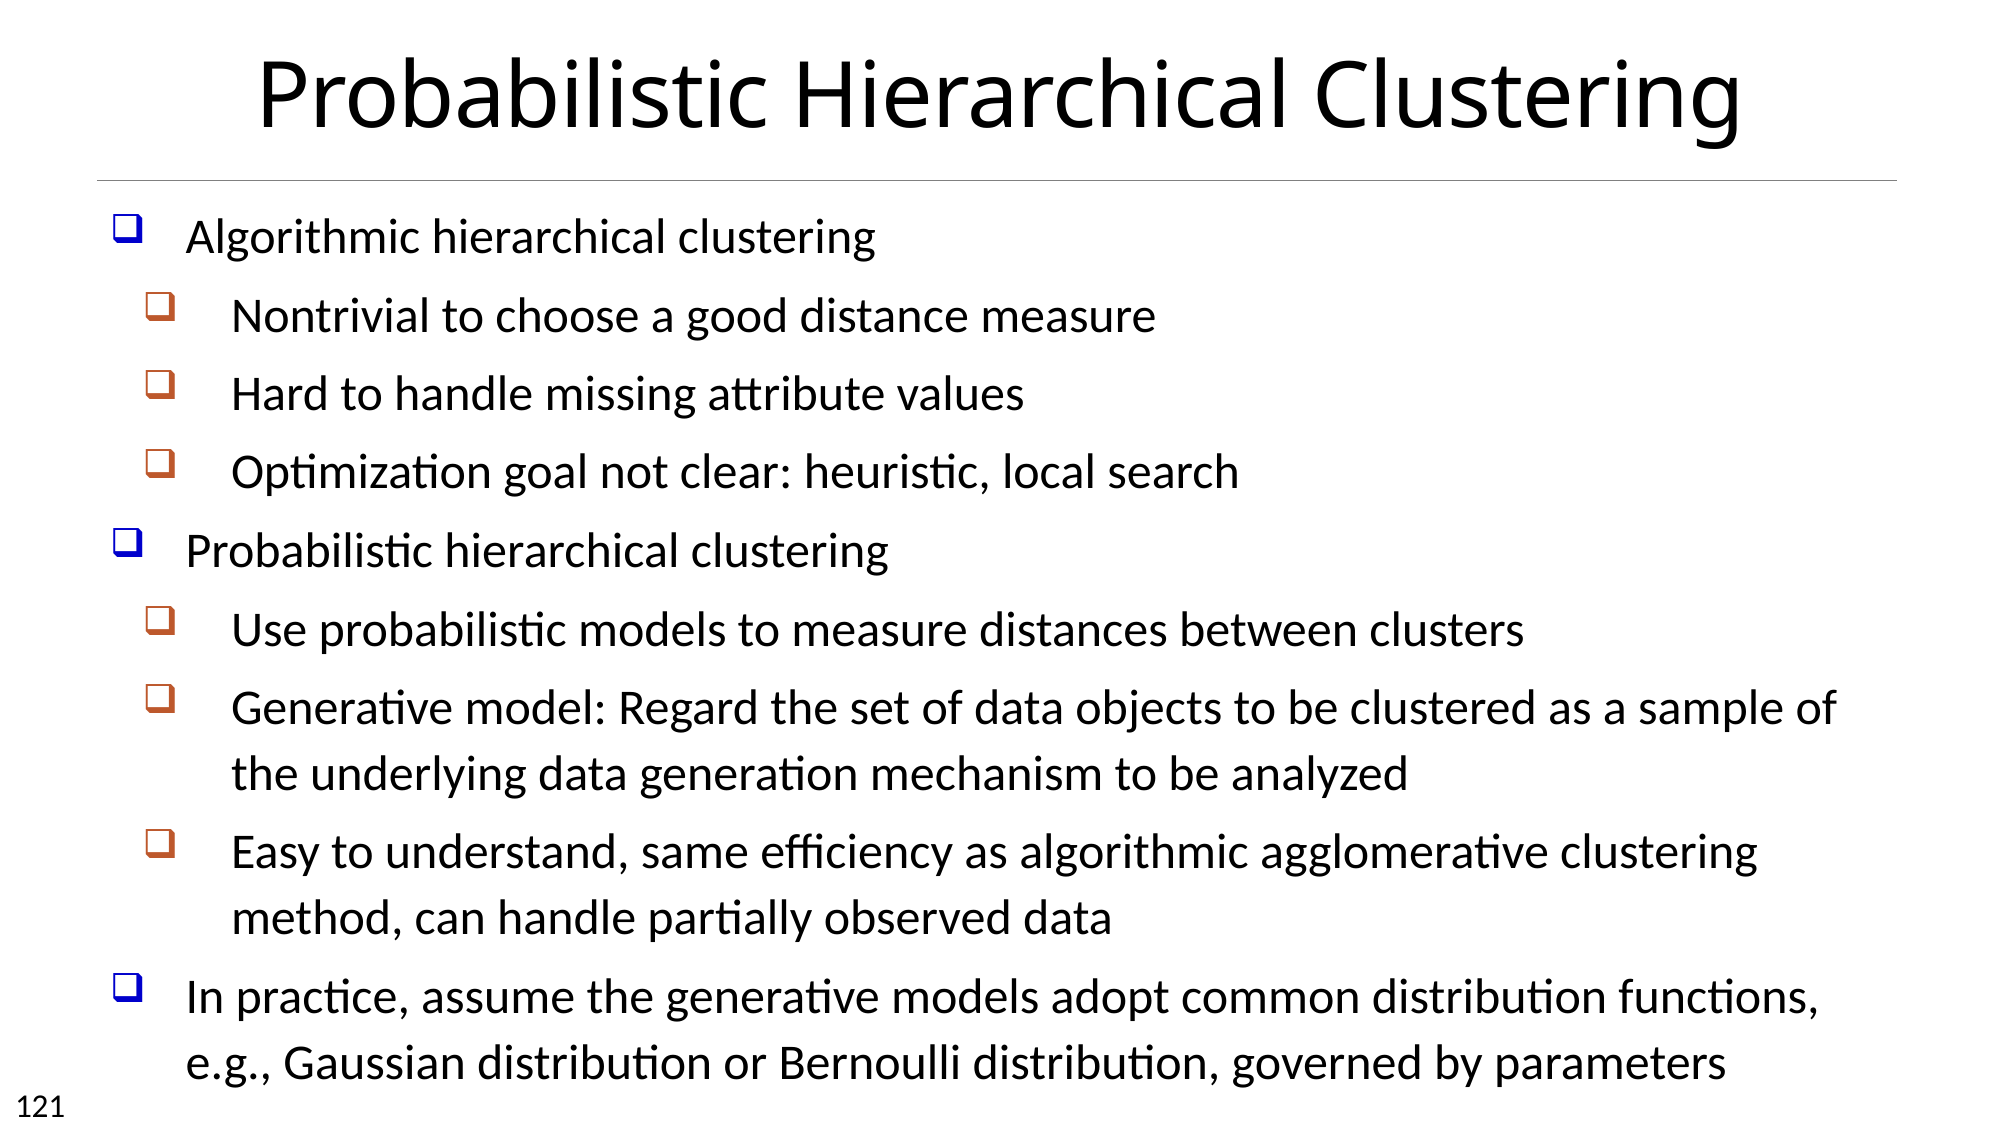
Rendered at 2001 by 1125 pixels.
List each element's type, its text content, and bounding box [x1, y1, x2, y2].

list Algorithmic hierarchical clustering Nontrivial to choose a good distance measure Hard to handle missing attribute values Optimization goal not clear: heuristic, local search Probabilistic hierarchical clustering Use probabilistic models to measure distances between clusters Generative model: Regard the set of data objects to be clustered as a sample of the underlying data generation mechanism to be analyzed Easy to understand, same efficiency as algorithmic agglomerative clustering method, can handle partially observed data In practice, assume the generative models adopt common distribution functions, e.g., Gaussian distribution or Bernoulli distribution, governed by parameters [94, 190, 1876, 1091]
title Probabilistic Hierarchical Clustering [0, 62, 2000, 154]
